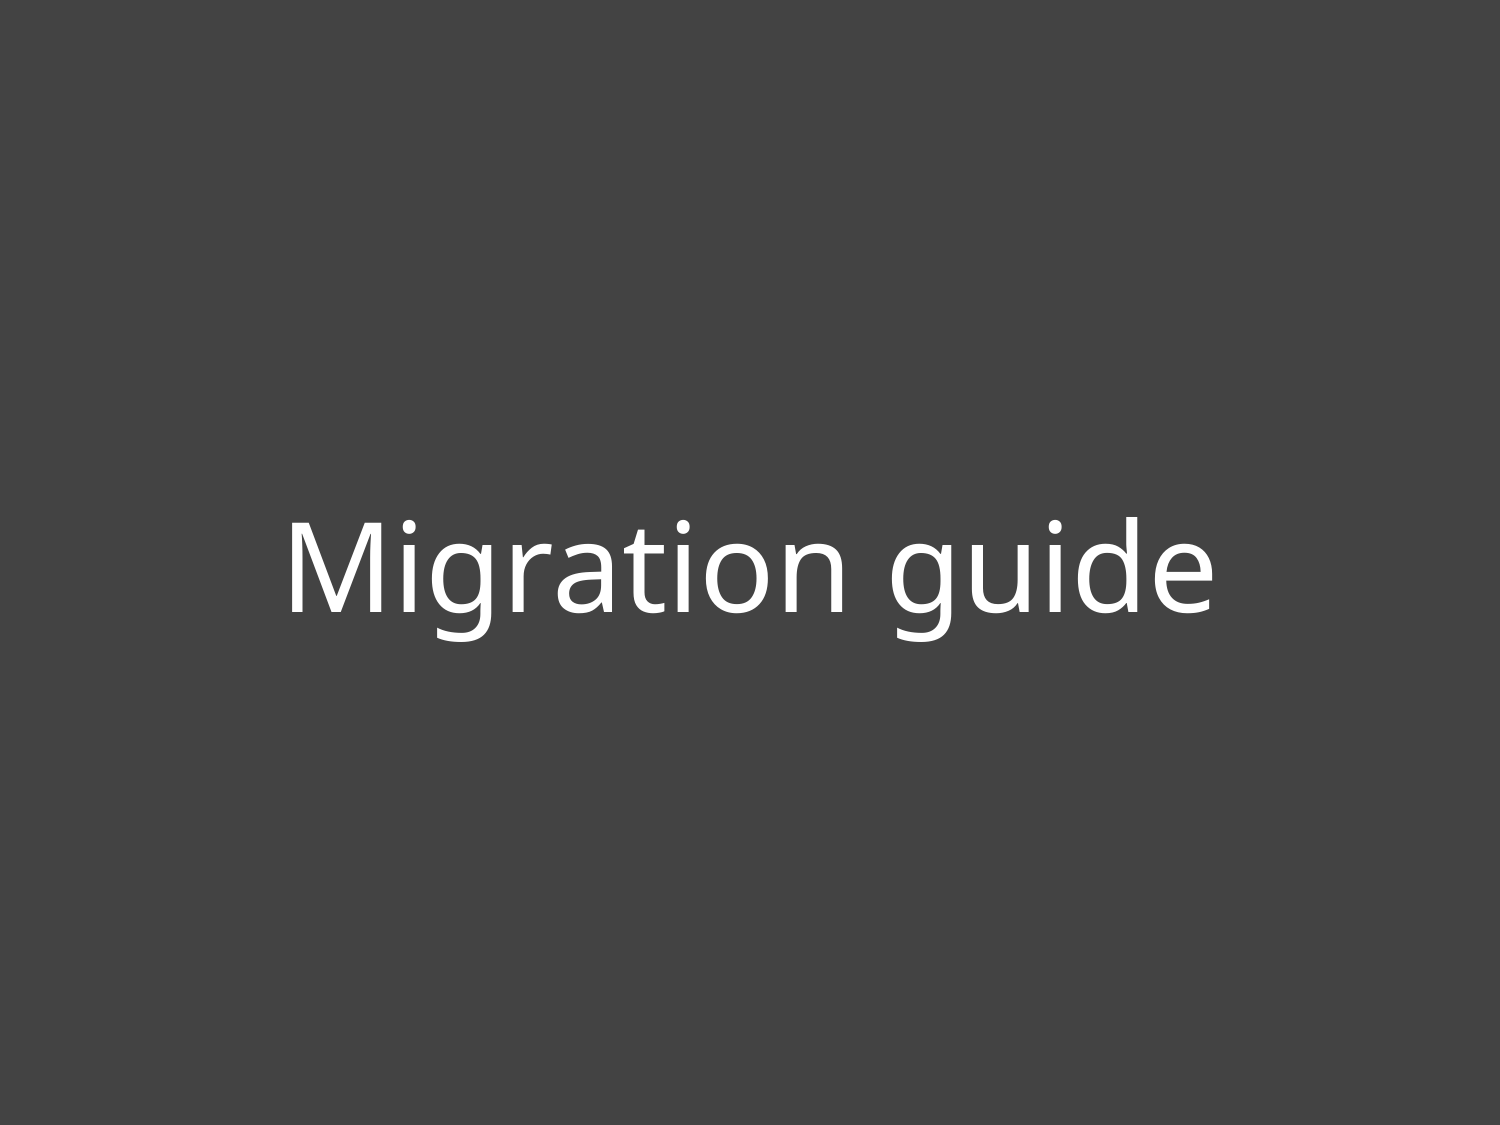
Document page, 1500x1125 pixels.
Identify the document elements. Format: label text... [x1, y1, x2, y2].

title Migration guide [75, 425, 1425, 700]
